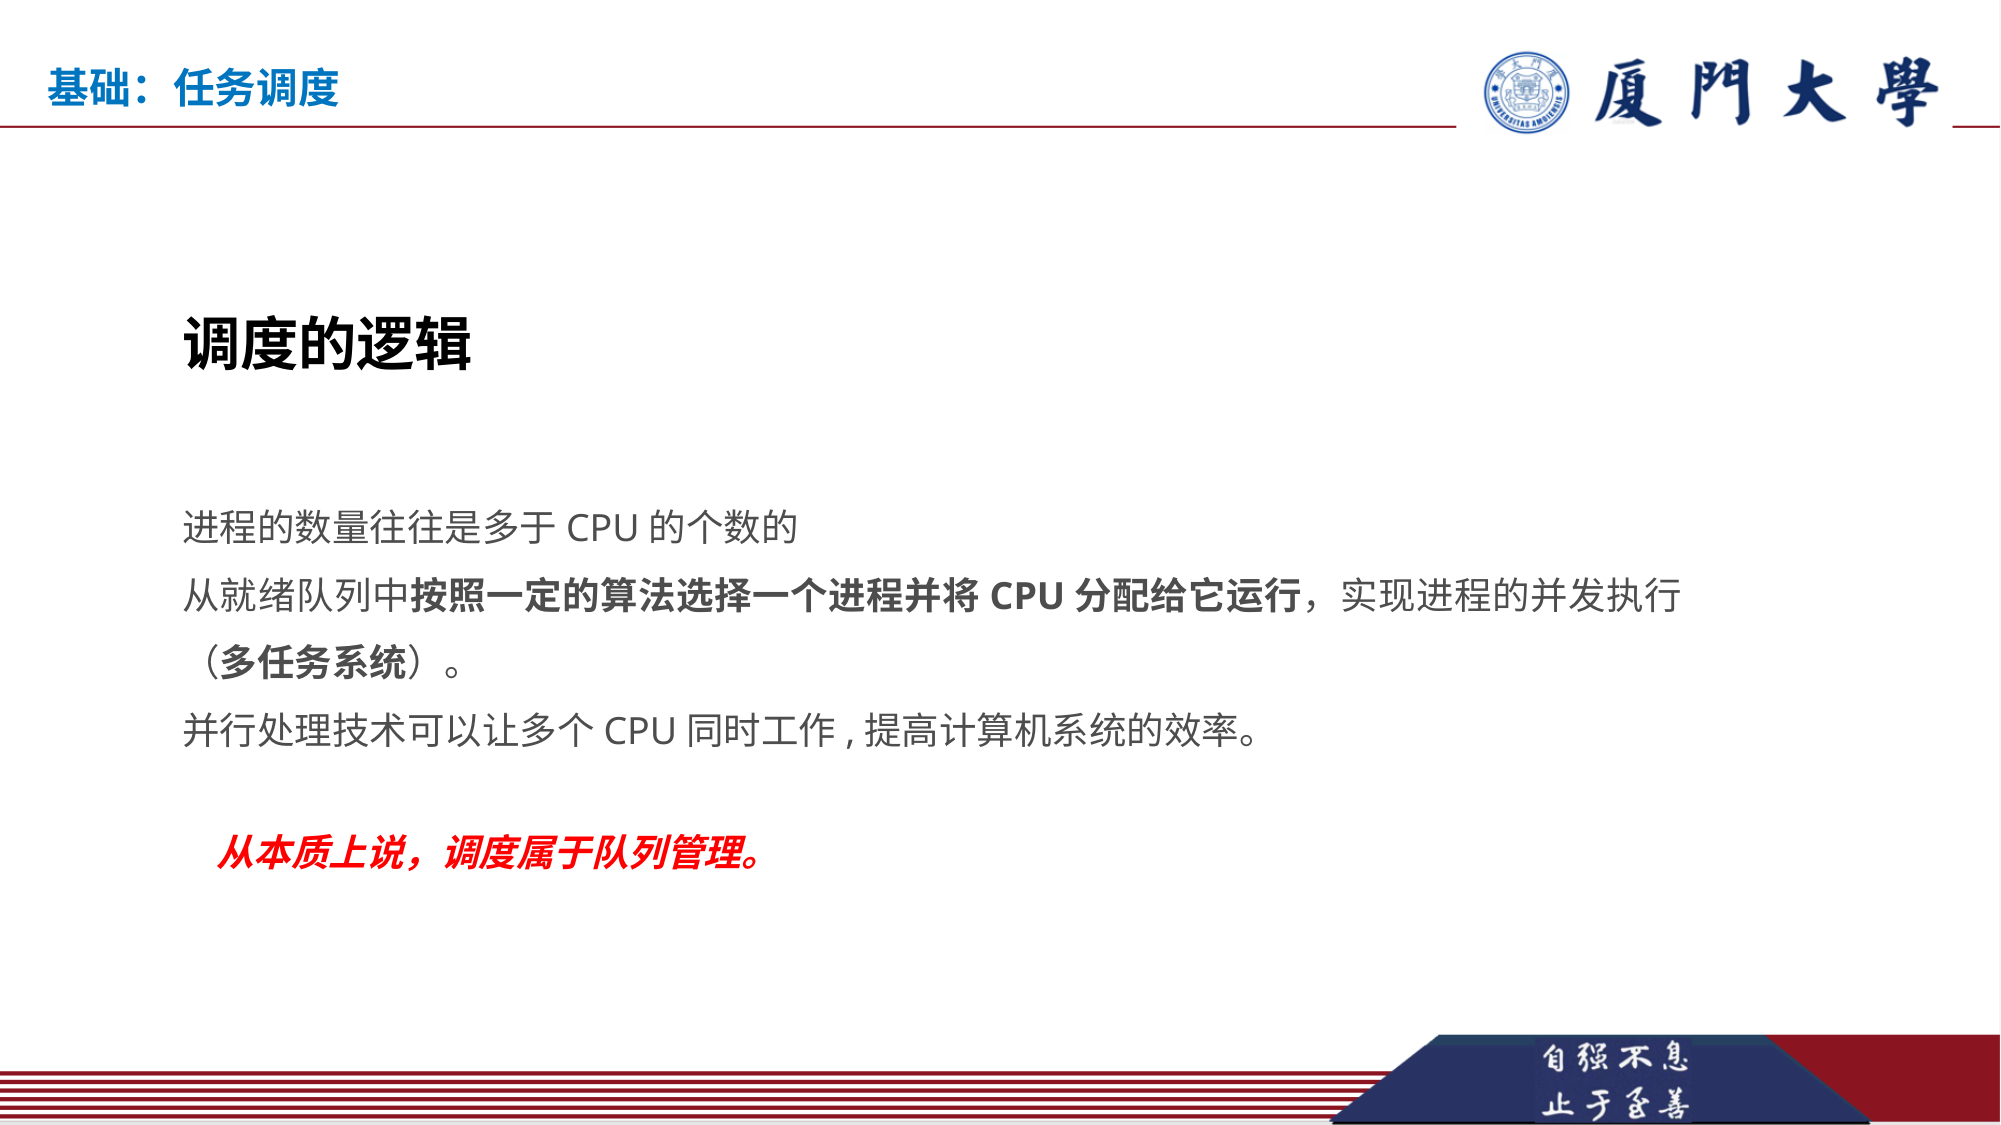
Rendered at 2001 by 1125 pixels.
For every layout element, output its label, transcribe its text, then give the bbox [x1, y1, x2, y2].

text_box 从本质上说，调度属于队列管理。 [201, 798, 1204, 882]
text_box 调度的逻辑 进程的数量往往是多于CPU的个数的 从就绪队列中按照一定的算法选择一个进程并将CPU分配给它运行，实现进程的并发执行（多任务系统）。 并行处理技术可以让多个CPU同时工作,提高计算机系统的效率。 [167, 264, 1697, 760]
list 基础：任务调度 [32, 54, 458, 113]
picture [0, 0, 2001, 1125]
